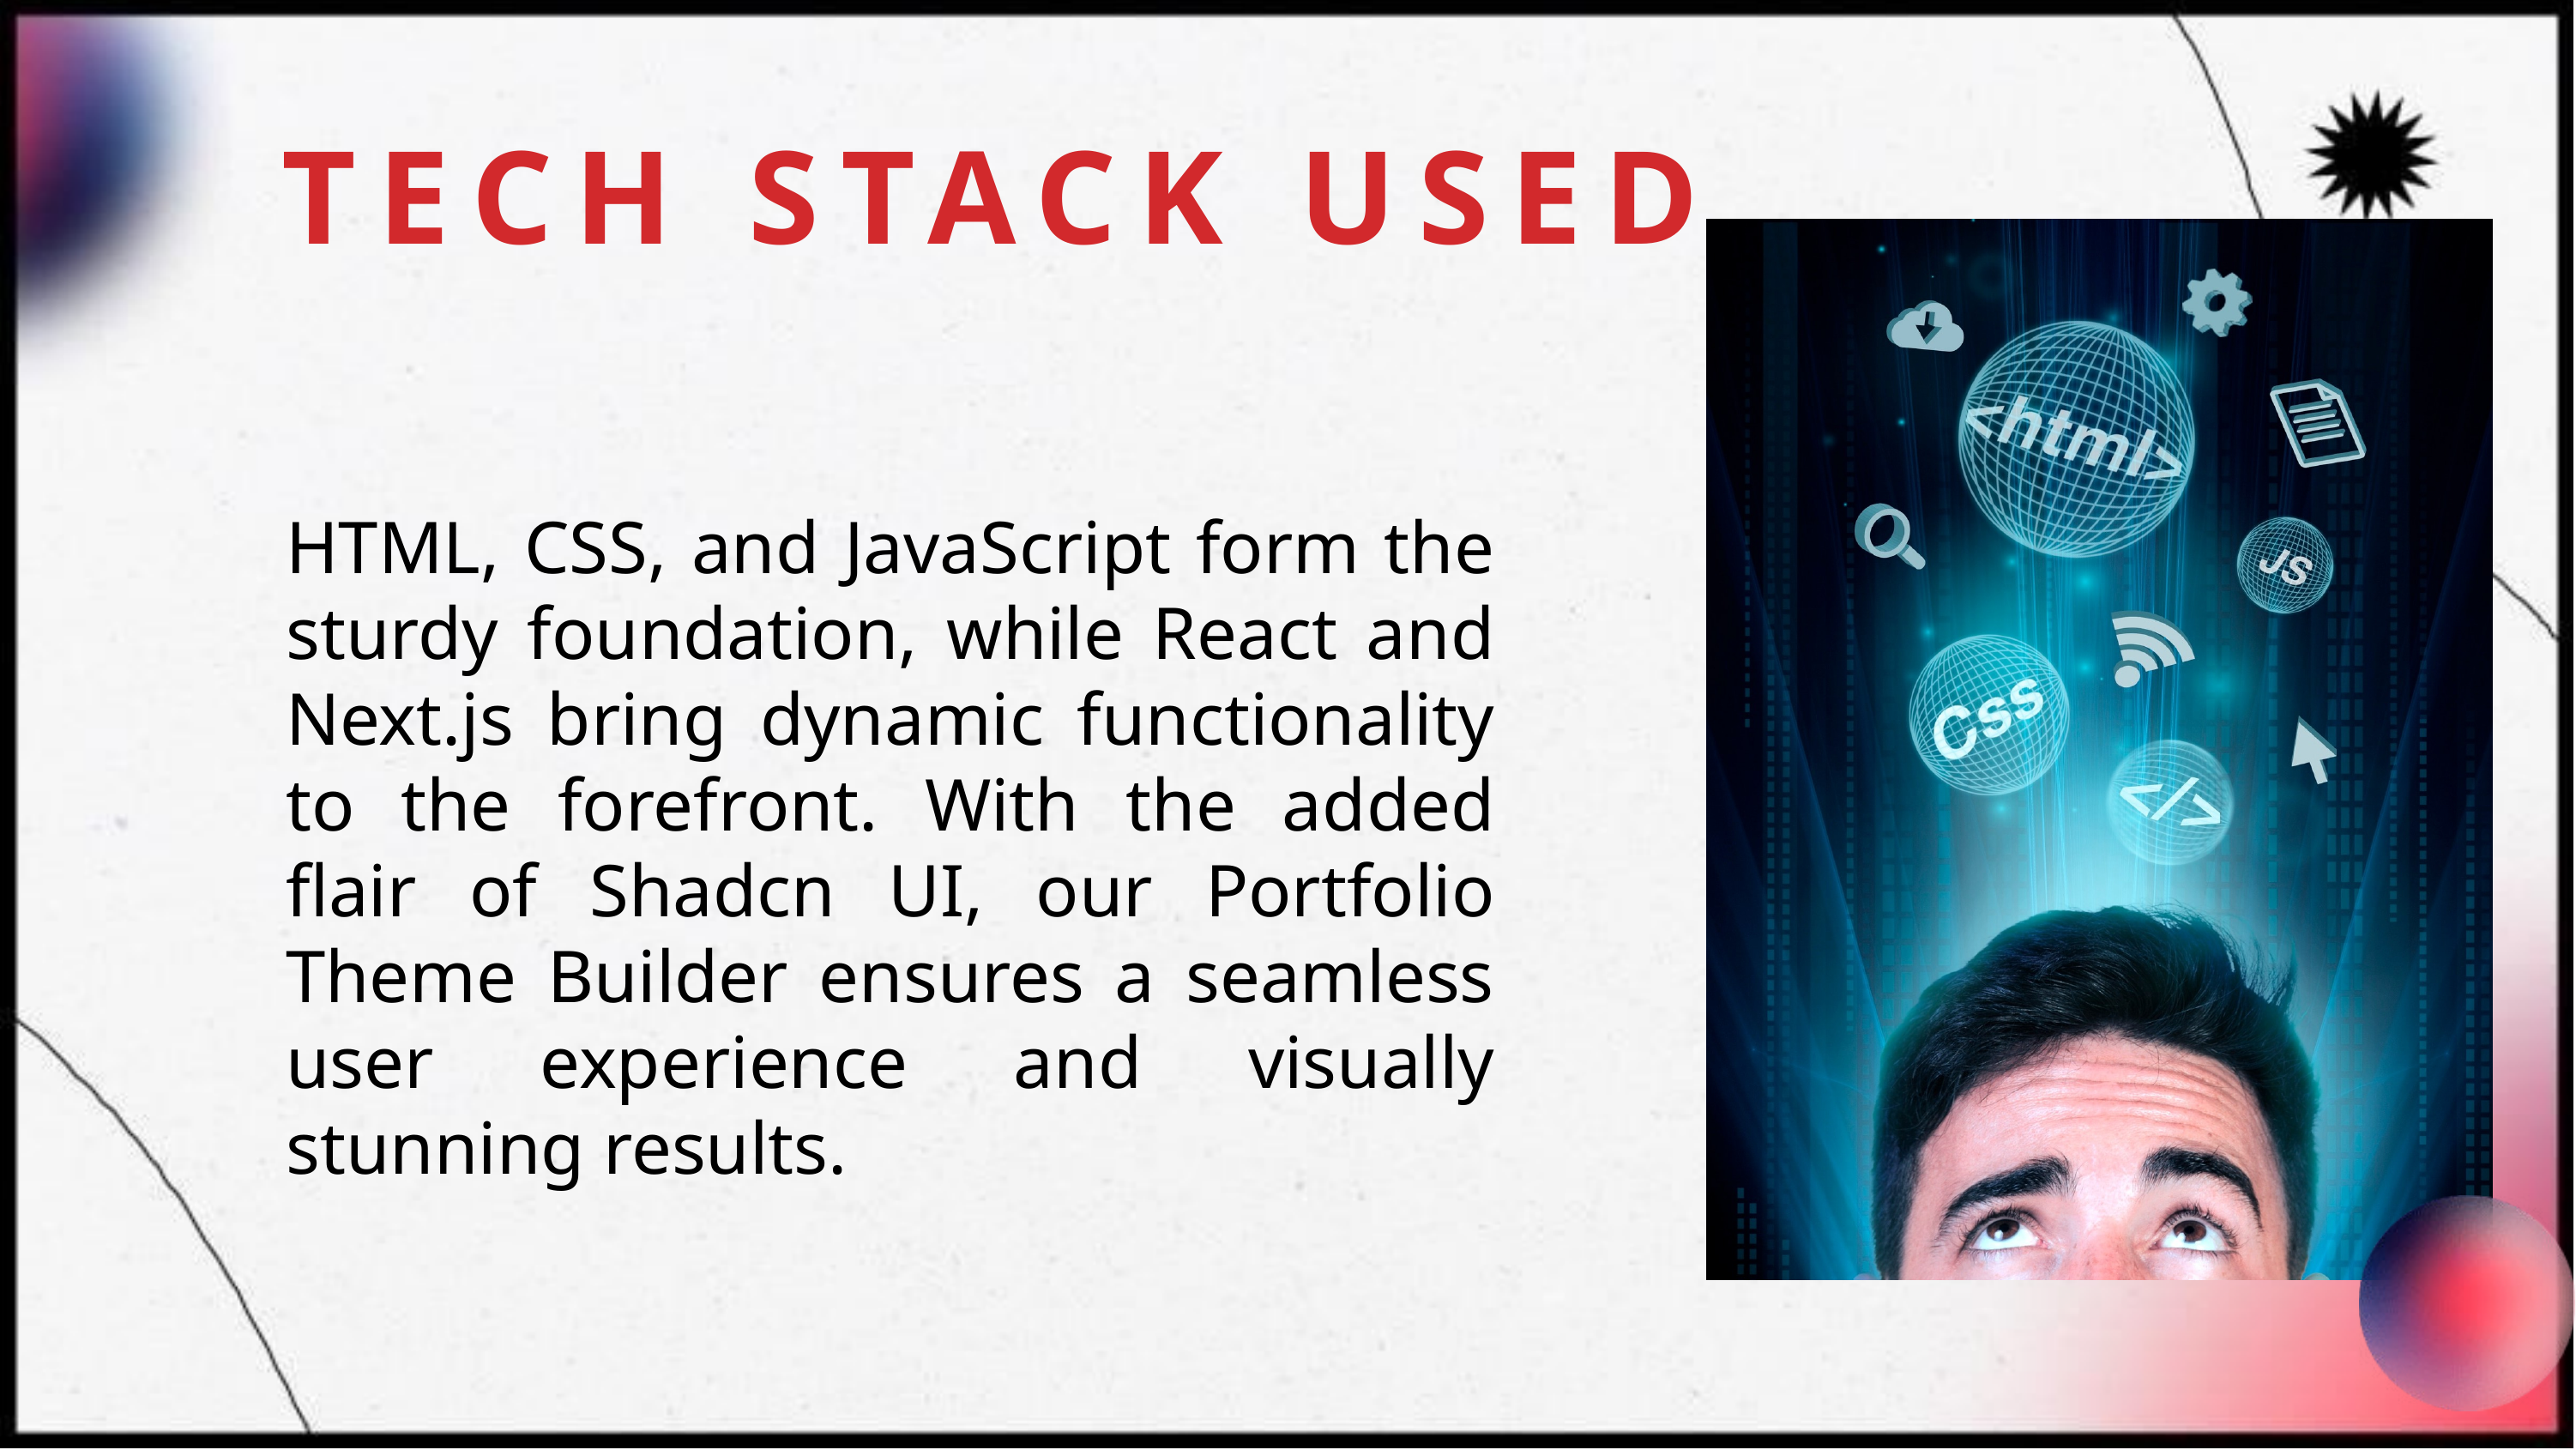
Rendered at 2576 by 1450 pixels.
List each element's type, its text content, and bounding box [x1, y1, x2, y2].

text_box HTML, CSS, and JavaScript form the sturdy foundation, while React and Next.js bring dynamic functionality to the forefront. With the added flair of Shadcn UI, our Portfolio Theme Builder ensures a seamless user experience and visually stunning results. [284, 500, 1497, 1189]
title TECH STACK USED [280, 113, 1859, 358]
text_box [1706, 219, 2576, 1412]
picture [0, 0, 2573, 1448]
